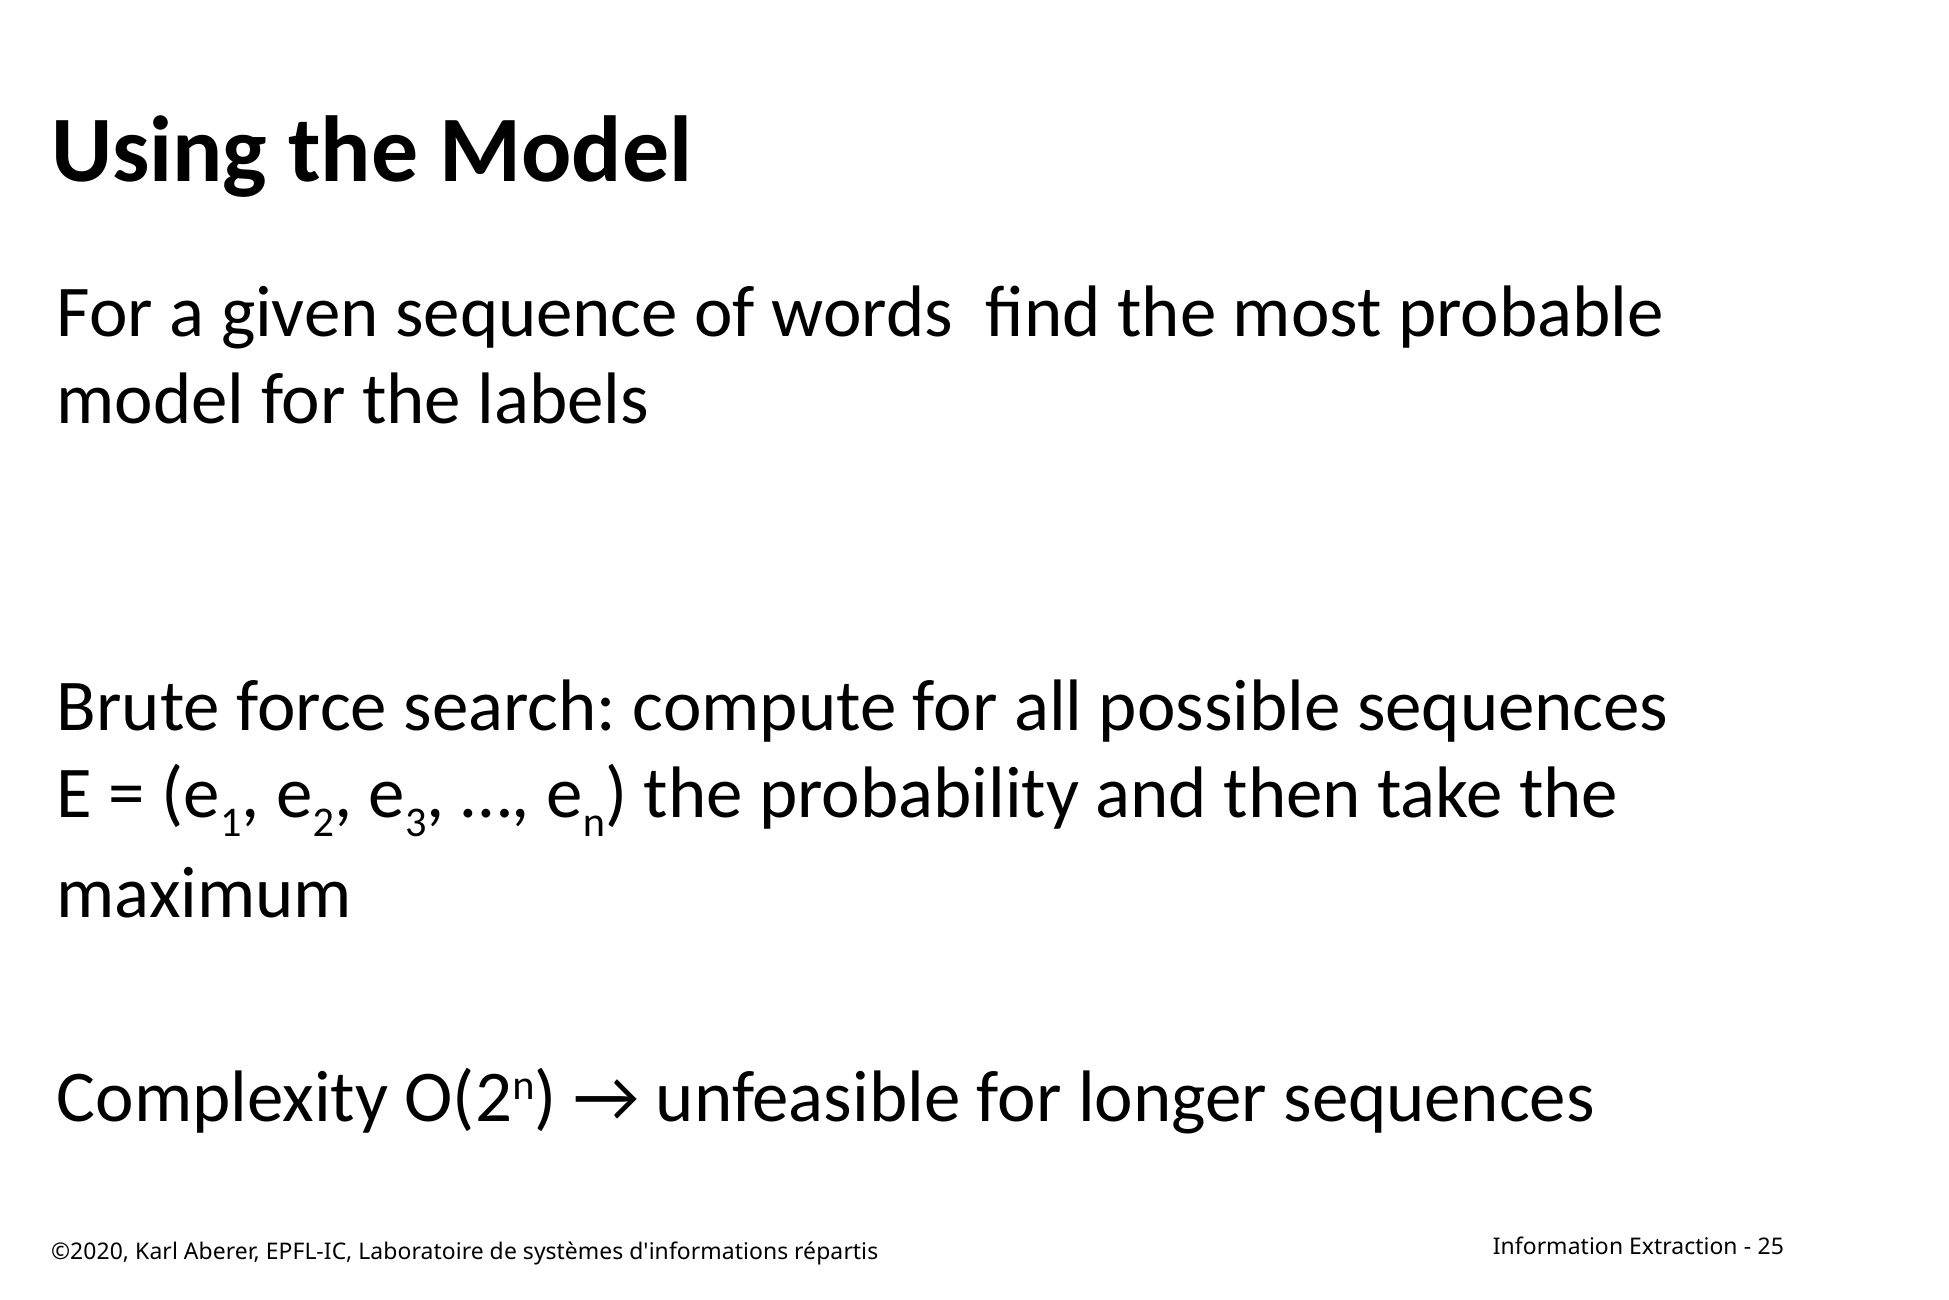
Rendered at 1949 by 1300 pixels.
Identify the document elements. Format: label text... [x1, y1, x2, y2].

title Using the Model [32, 57, 1803, 232]
footer ©2020, Karl Aberer, EPFL-IC, Laboratoire de systèmes d'informations répartis [32, 1227, 1284, 1271]
